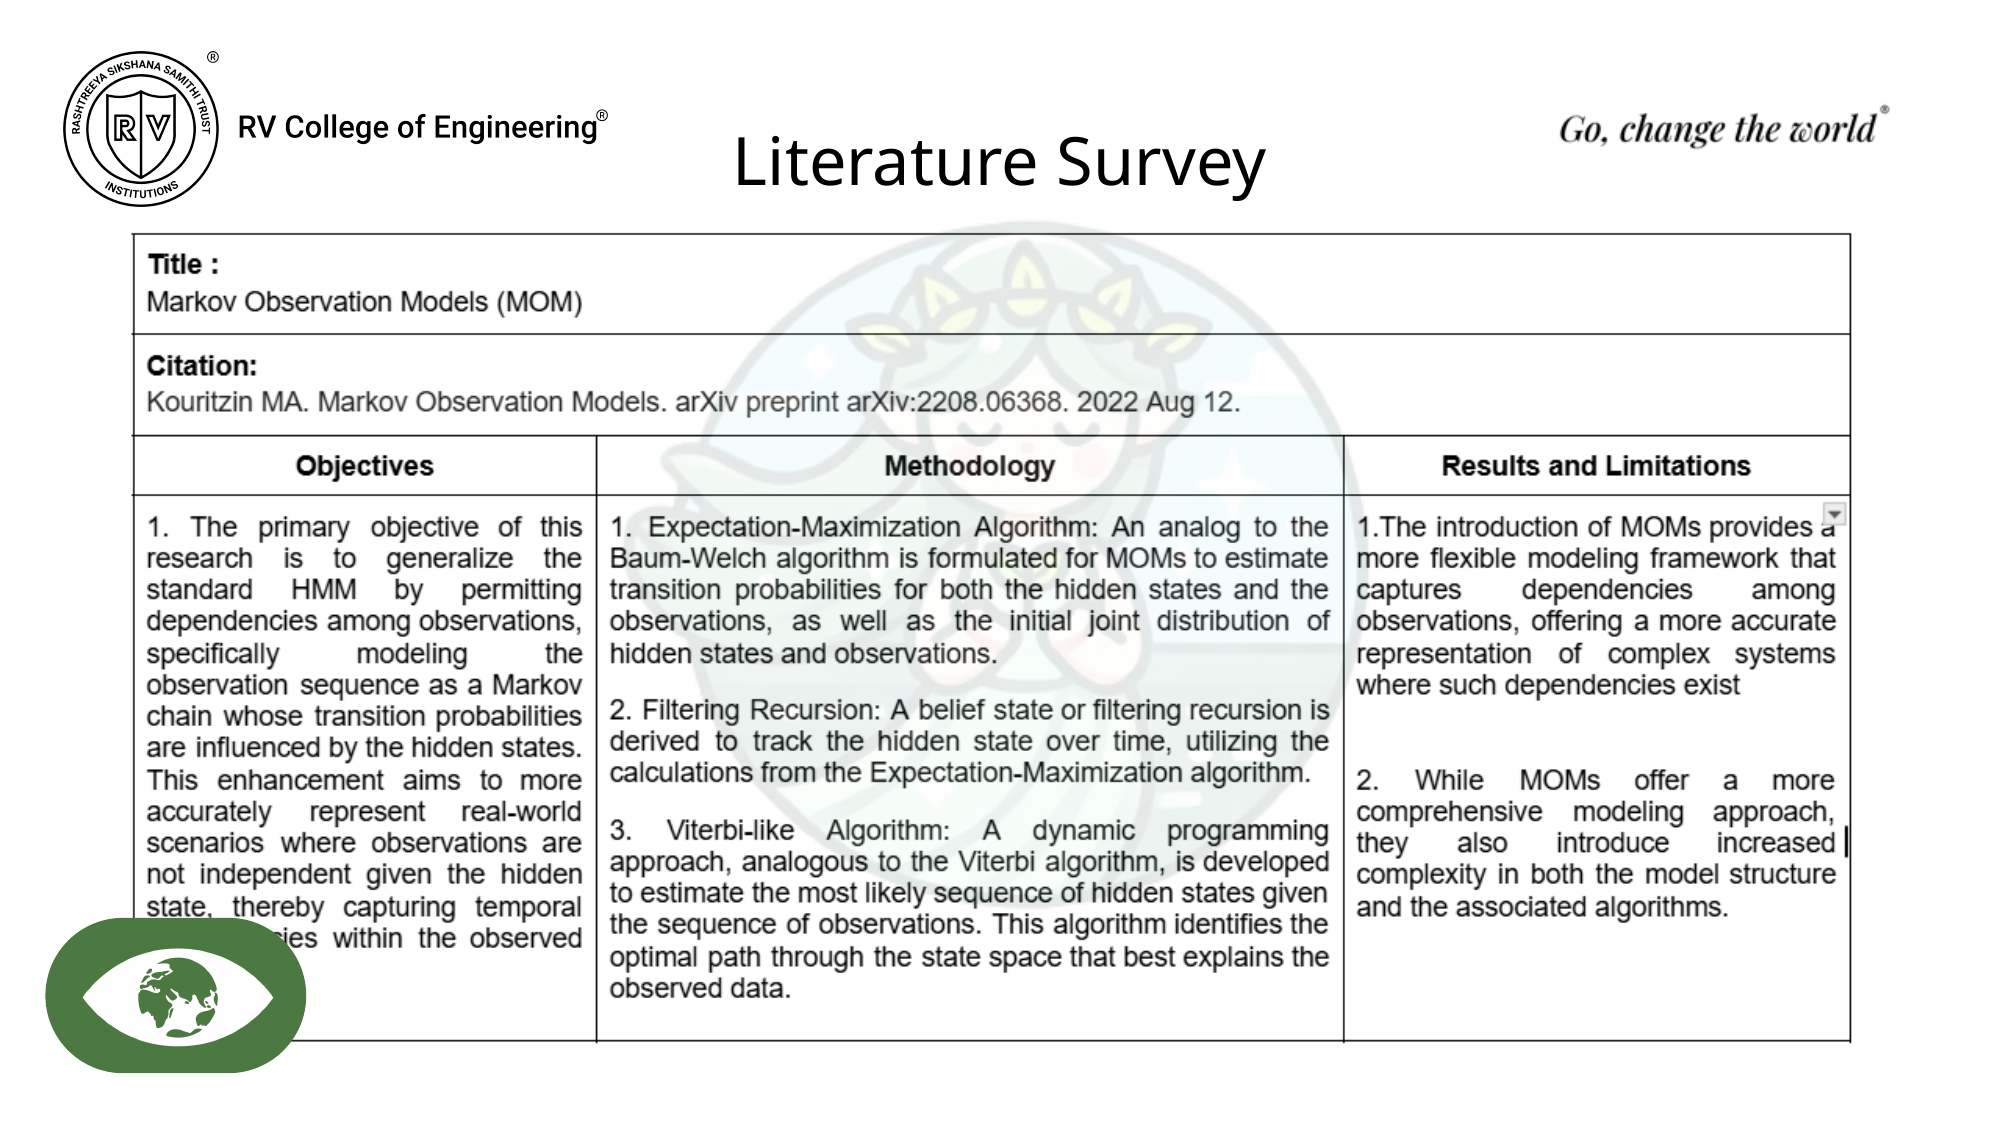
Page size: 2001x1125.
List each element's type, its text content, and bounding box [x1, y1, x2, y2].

text_box Literature Survey [608, 111, 1833, 206]
picture [45, 51, 1879, 1074]
picture [1529, 76, 1907, 183]
